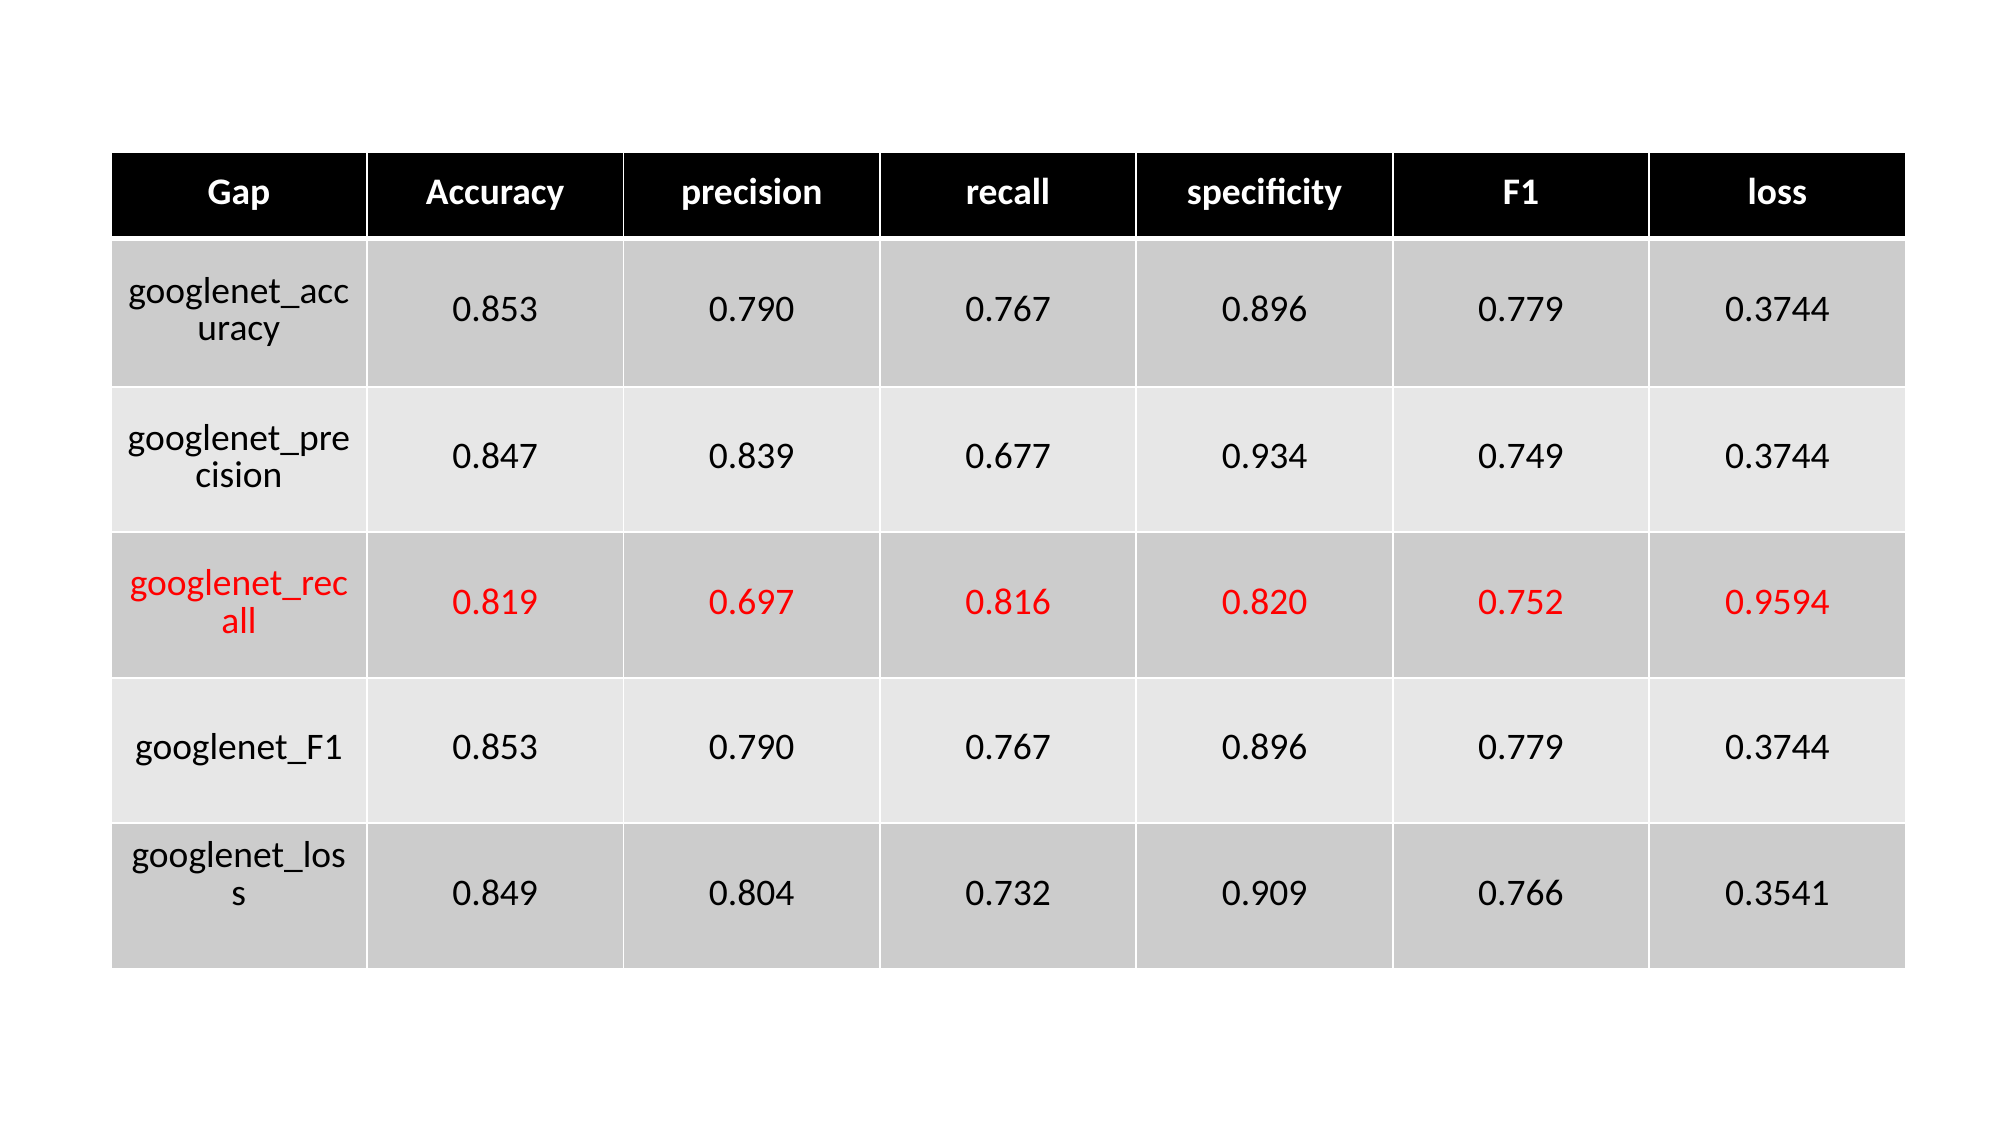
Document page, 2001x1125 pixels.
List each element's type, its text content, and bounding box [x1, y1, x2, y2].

table_cell 0.819 [368, 533, 623, 677]
table_header Gap [112, 153, 366, 236]
table_cell 0.749 [1394, 388, 1648, 531]
table_cell 0.790 [624, 679, 879, 822]
table_cell 0.779 [1394, 679, 1648, 822]
table_cell googlenet_loss [112, 824, 366, 968]
table_header loss [1650, 153, 1905, 236]
table_cell 0.9594 [1650, 533, 1905, 677]
table_header precision [624, 153, 879, 236]
table_header recall [881, 153, 1135, 236]
table_cell 0.909 [1137, 824, 1392, 968]
table_cell 0.767 [881, 241, 1135, 386]
table_cell 0.820 [1137, 533, 1392, 677]
table_header F1 [1394, 153, 1648, 236]
table_cell googlenet_F1 [112, 679, 366, 822]
table_cell 0.752 [1394, 533, 1648, 677]
table_cell 0.677 [881, 388, 1135, 531]
table_cell 0.896 [1137, 241, 1392, 386]
table_cell 0.766 [1394, 824, 1648, 968]
table_cell 0.3744 [1650, 388, 1905, 531]
table_cell 0.849 [368, 824, 623, 968]
table_cell 0.896 [1137, 679, 1392, 822]
table_cell googlenet_accuracy [112, 241, 366, 386]
table_cell 0.732 [881, 824, 1135, 968]
table_cell googlenet_recall [112, 533, 366, 677]
table_cell 0.697 [624, 533, 879, 677]
table_header Accuracy [368, 153, 623, 236]
table_cell 0.767 [881, 679, 1135, 822]
table_header specificity [1137, 153, 1392, 236]
table_cell 0.816 [881, 533, 1135, 677]
table_cell 0.3541 [1650, 824, 1905, 968]
table_cell 0.853 [368, 241, 623, 386]
table_cell 0.847 [368, 388, 623, 531]
table_cell 0.804 [624, 824, 879, 968]
table_cell 0.934 [1137, 388, 1392, 531]
table_cell 0.3744 [1650, 679, 1905, 822]
table_cell 0.3744 [1650, 241, 1905, 386]
table_cell 0.779 [1394, 241, 1648, 386]
table_cell 0.839 [624, 388, 879, 531]
table_cell 0.790 [624, 241, 879, 386]
table_cell 0.853 [368, 679, 623, 822]
table_cell googlenet_precision [112, 388, 366, 531]
